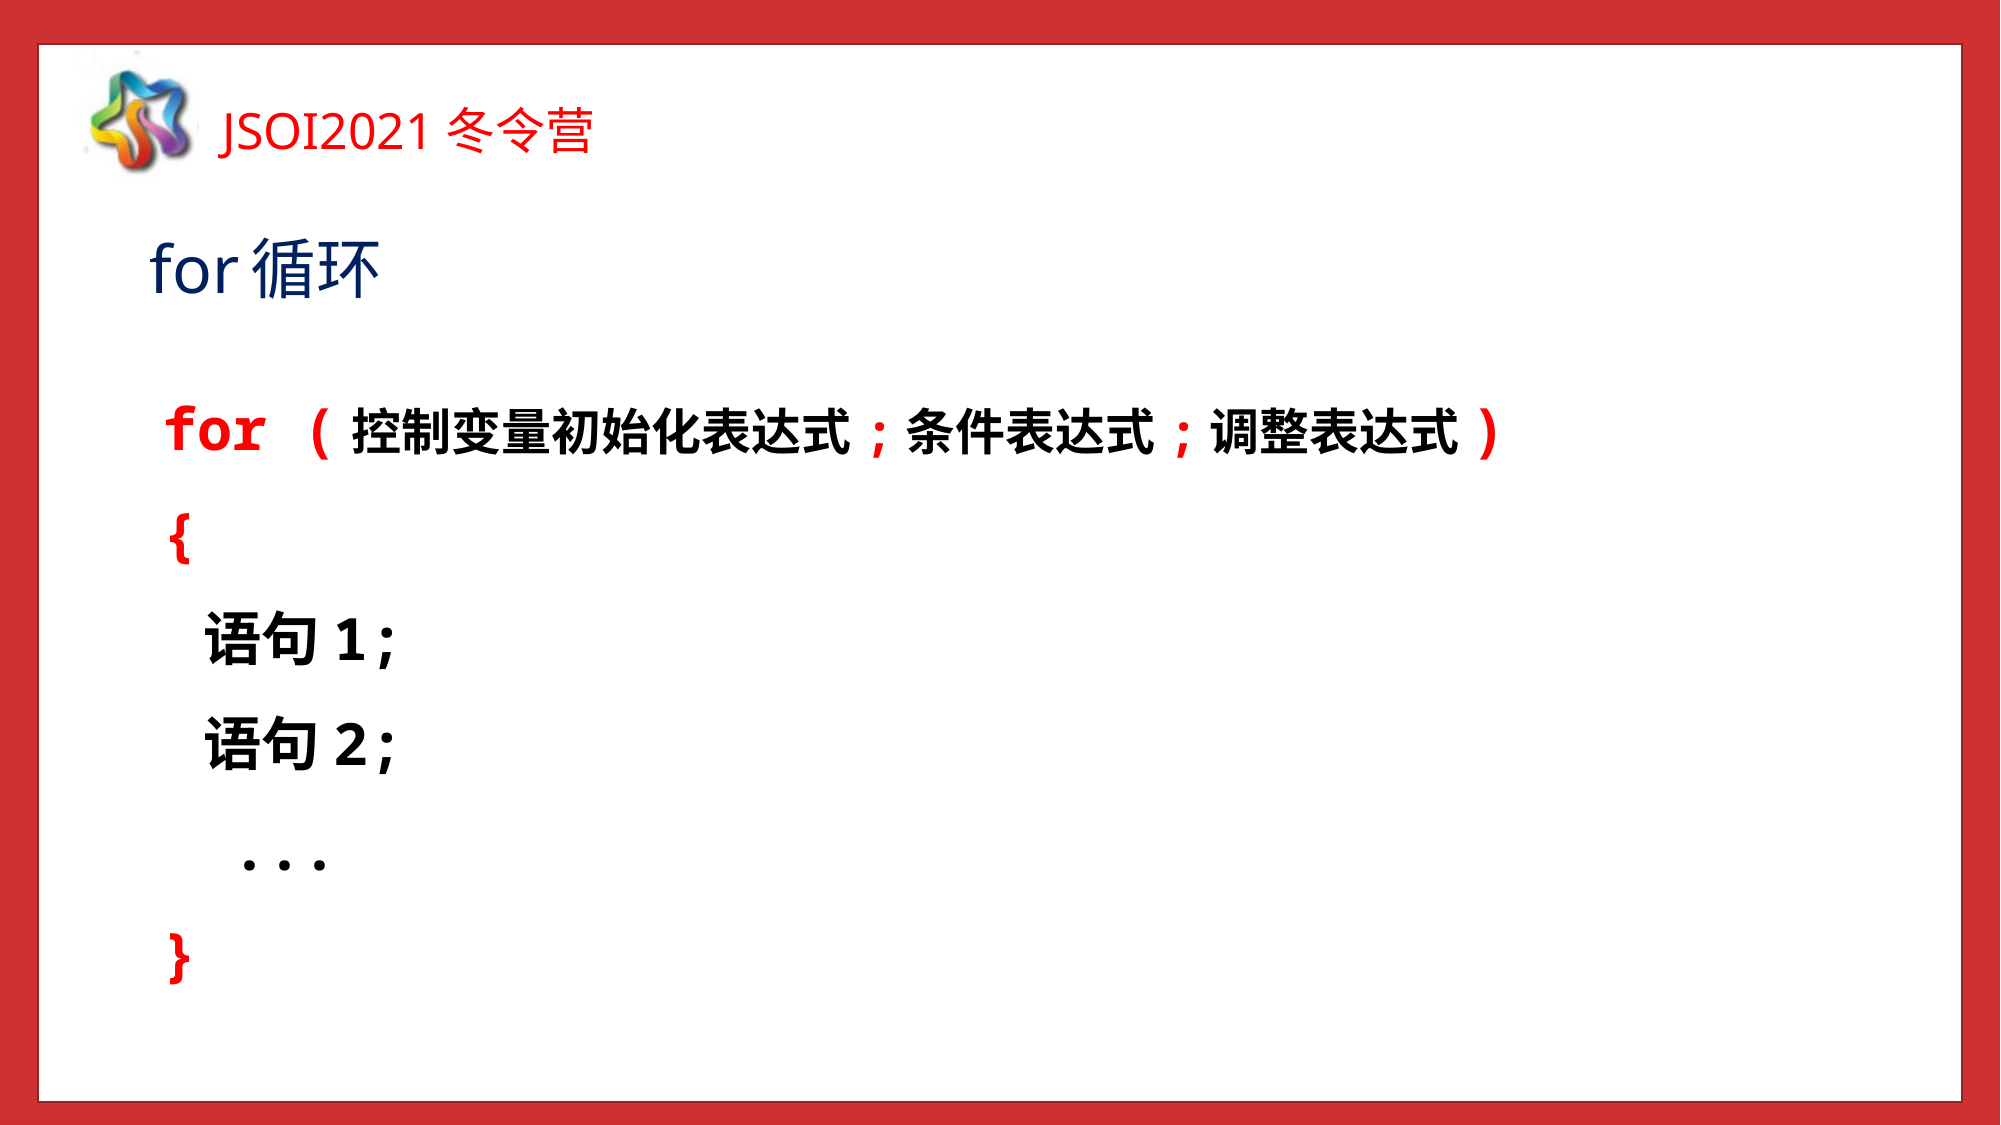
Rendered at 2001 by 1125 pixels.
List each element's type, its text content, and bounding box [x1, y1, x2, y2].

text_box for (控制变量初始化表达式;条件表达式;调整表达式) { 语句1; 语句2; ... } [147, 350, 1638, 995]
picture [76, 50, 199, 181]
title for循环 [134, 229, 1762, 316]
